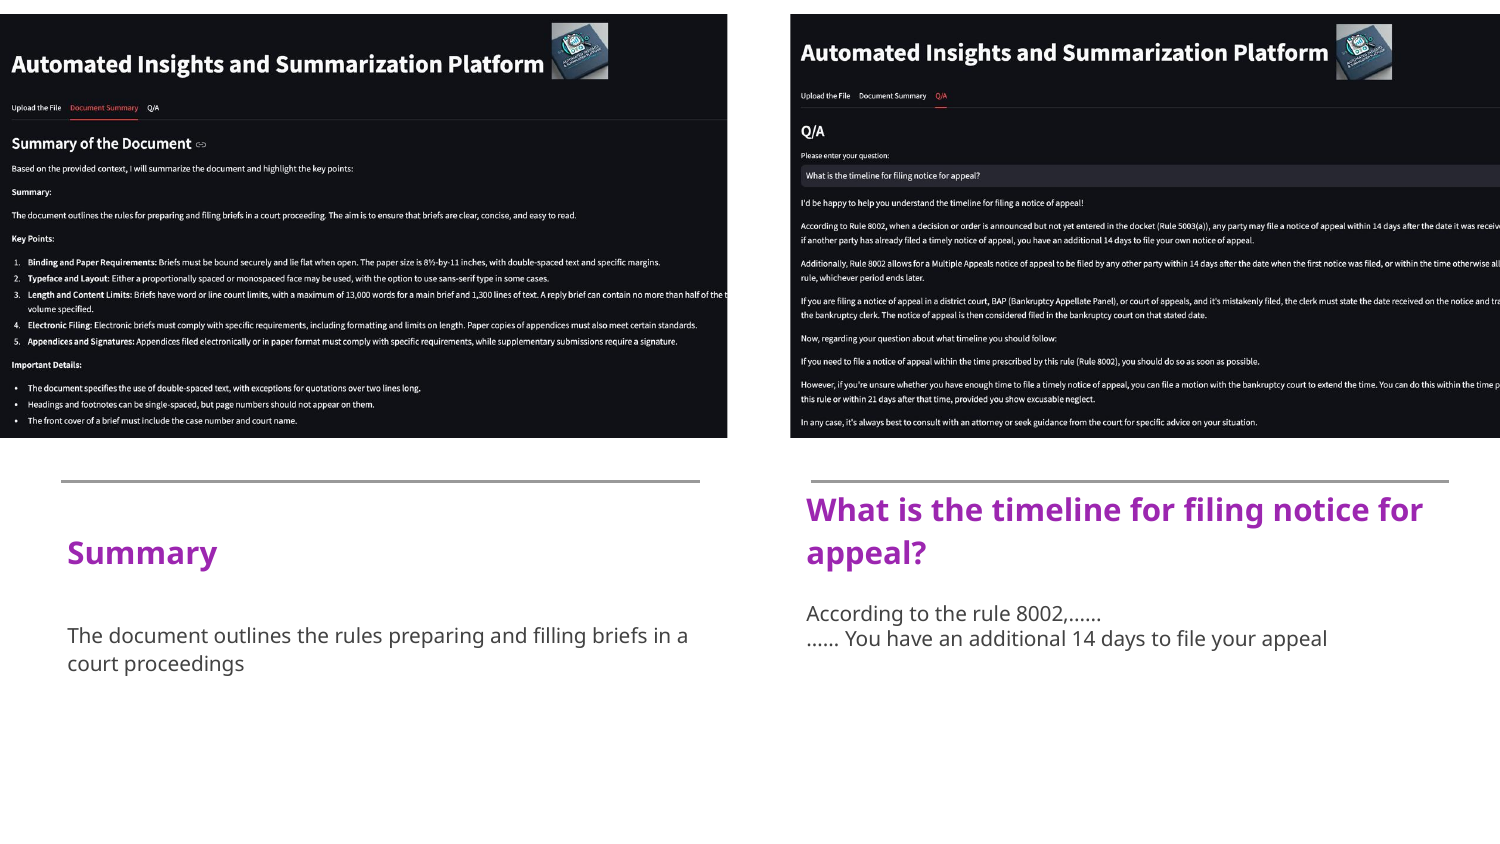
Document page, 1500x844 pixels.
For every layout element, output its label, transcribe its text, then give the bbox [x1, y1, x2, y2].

list According to the rule 8002,...... …… You have an additional 14 days to file your appeal [791, 586, 1448, 691]
picture [790, 14, 1500, 438]
list What is the timeline for filing notice for appeal? [791, 499, 1448, 586]
picture [0, 14, 728, 438]
list Summary [52, 499, 709, 587]
list The document outlines the rules preparing and filling briefs in a court proceedings [52, 603, 709, 709]
